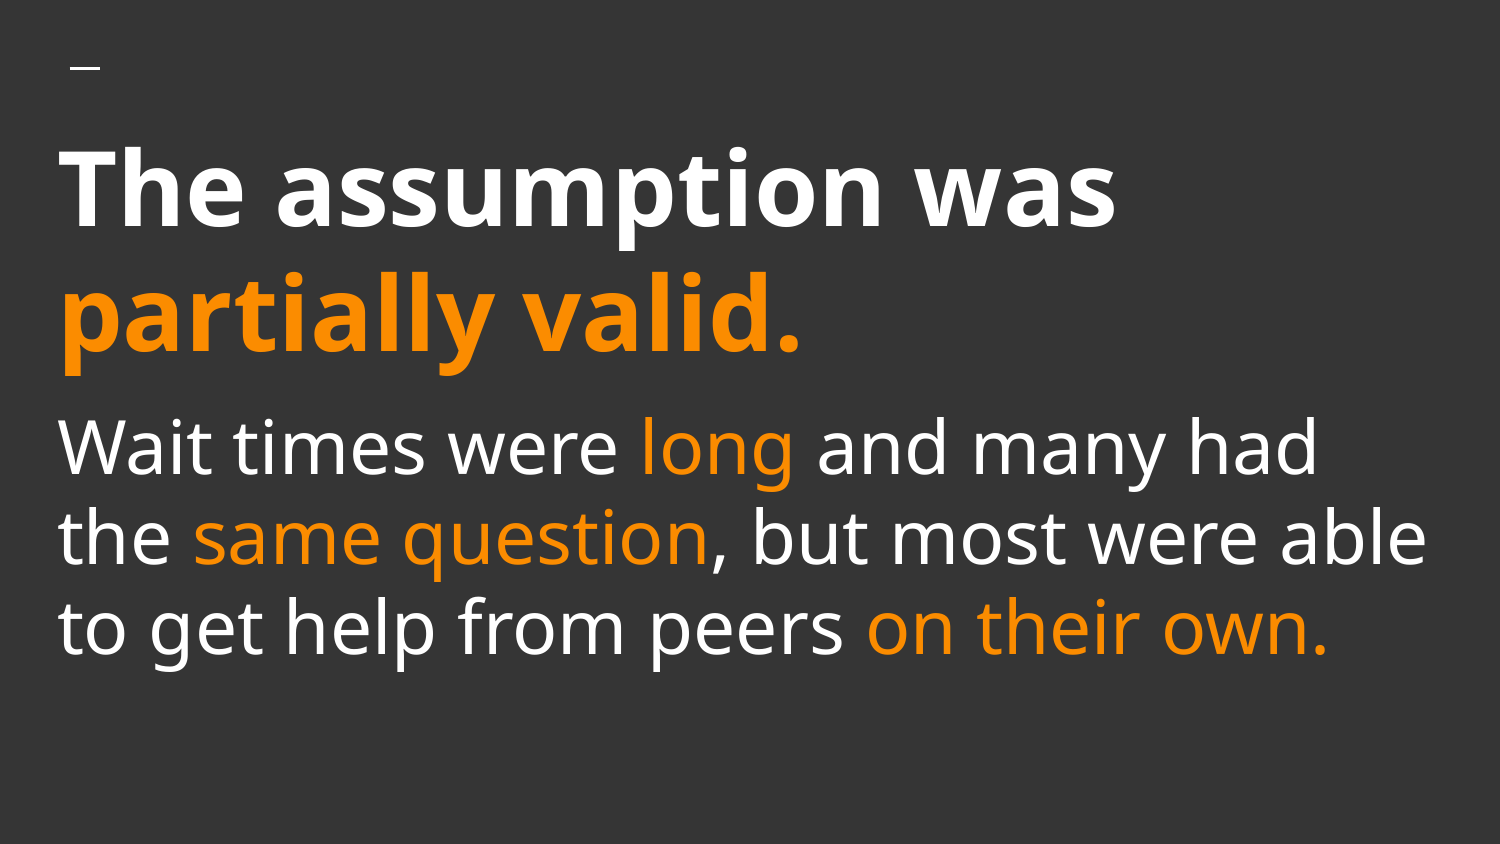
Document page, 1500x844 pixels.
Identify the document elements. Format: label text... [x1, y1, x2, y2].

title The assumption was partially valid. Wait times were long and many had the same question, but most were able to get help from peers on their own. [42, 107, 1458, 737]
